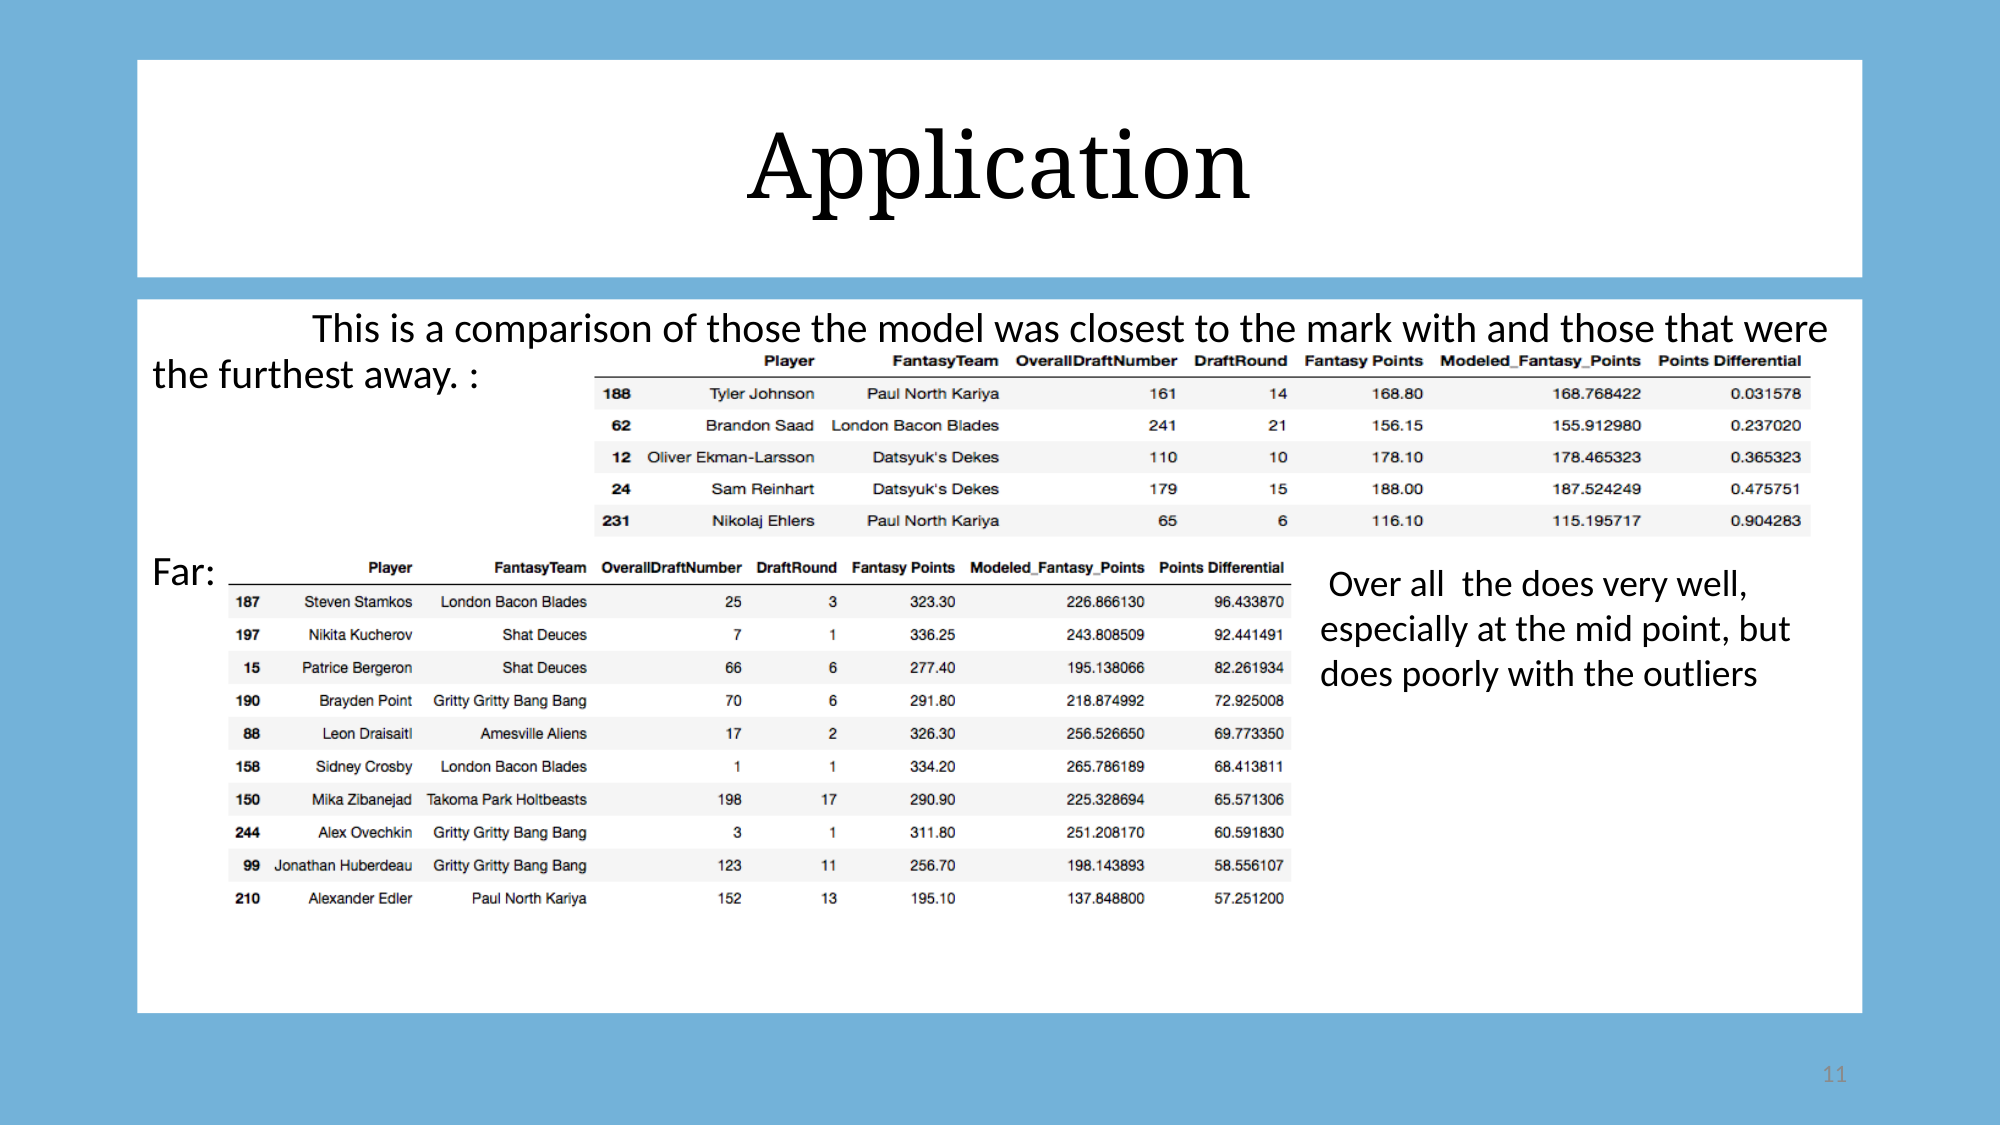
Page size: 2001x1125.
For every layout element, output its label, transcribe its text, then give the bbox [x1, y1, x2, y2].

list This is a comparison of those the model was closest to the mark with and those that were the furthest away. : Far: [137, 299, 1863, 1014]
title Application [137, 59, 1863, 278]
picture [582, 346, 1839, 546]
slide_number 11 [1412, 1042, 1863, 1103]
picture [220, 551, 1306, 933]
text_box Over all the does very well, especially at the mid point, but does poorly with the outliers [1306, 551, 1863, 701]
